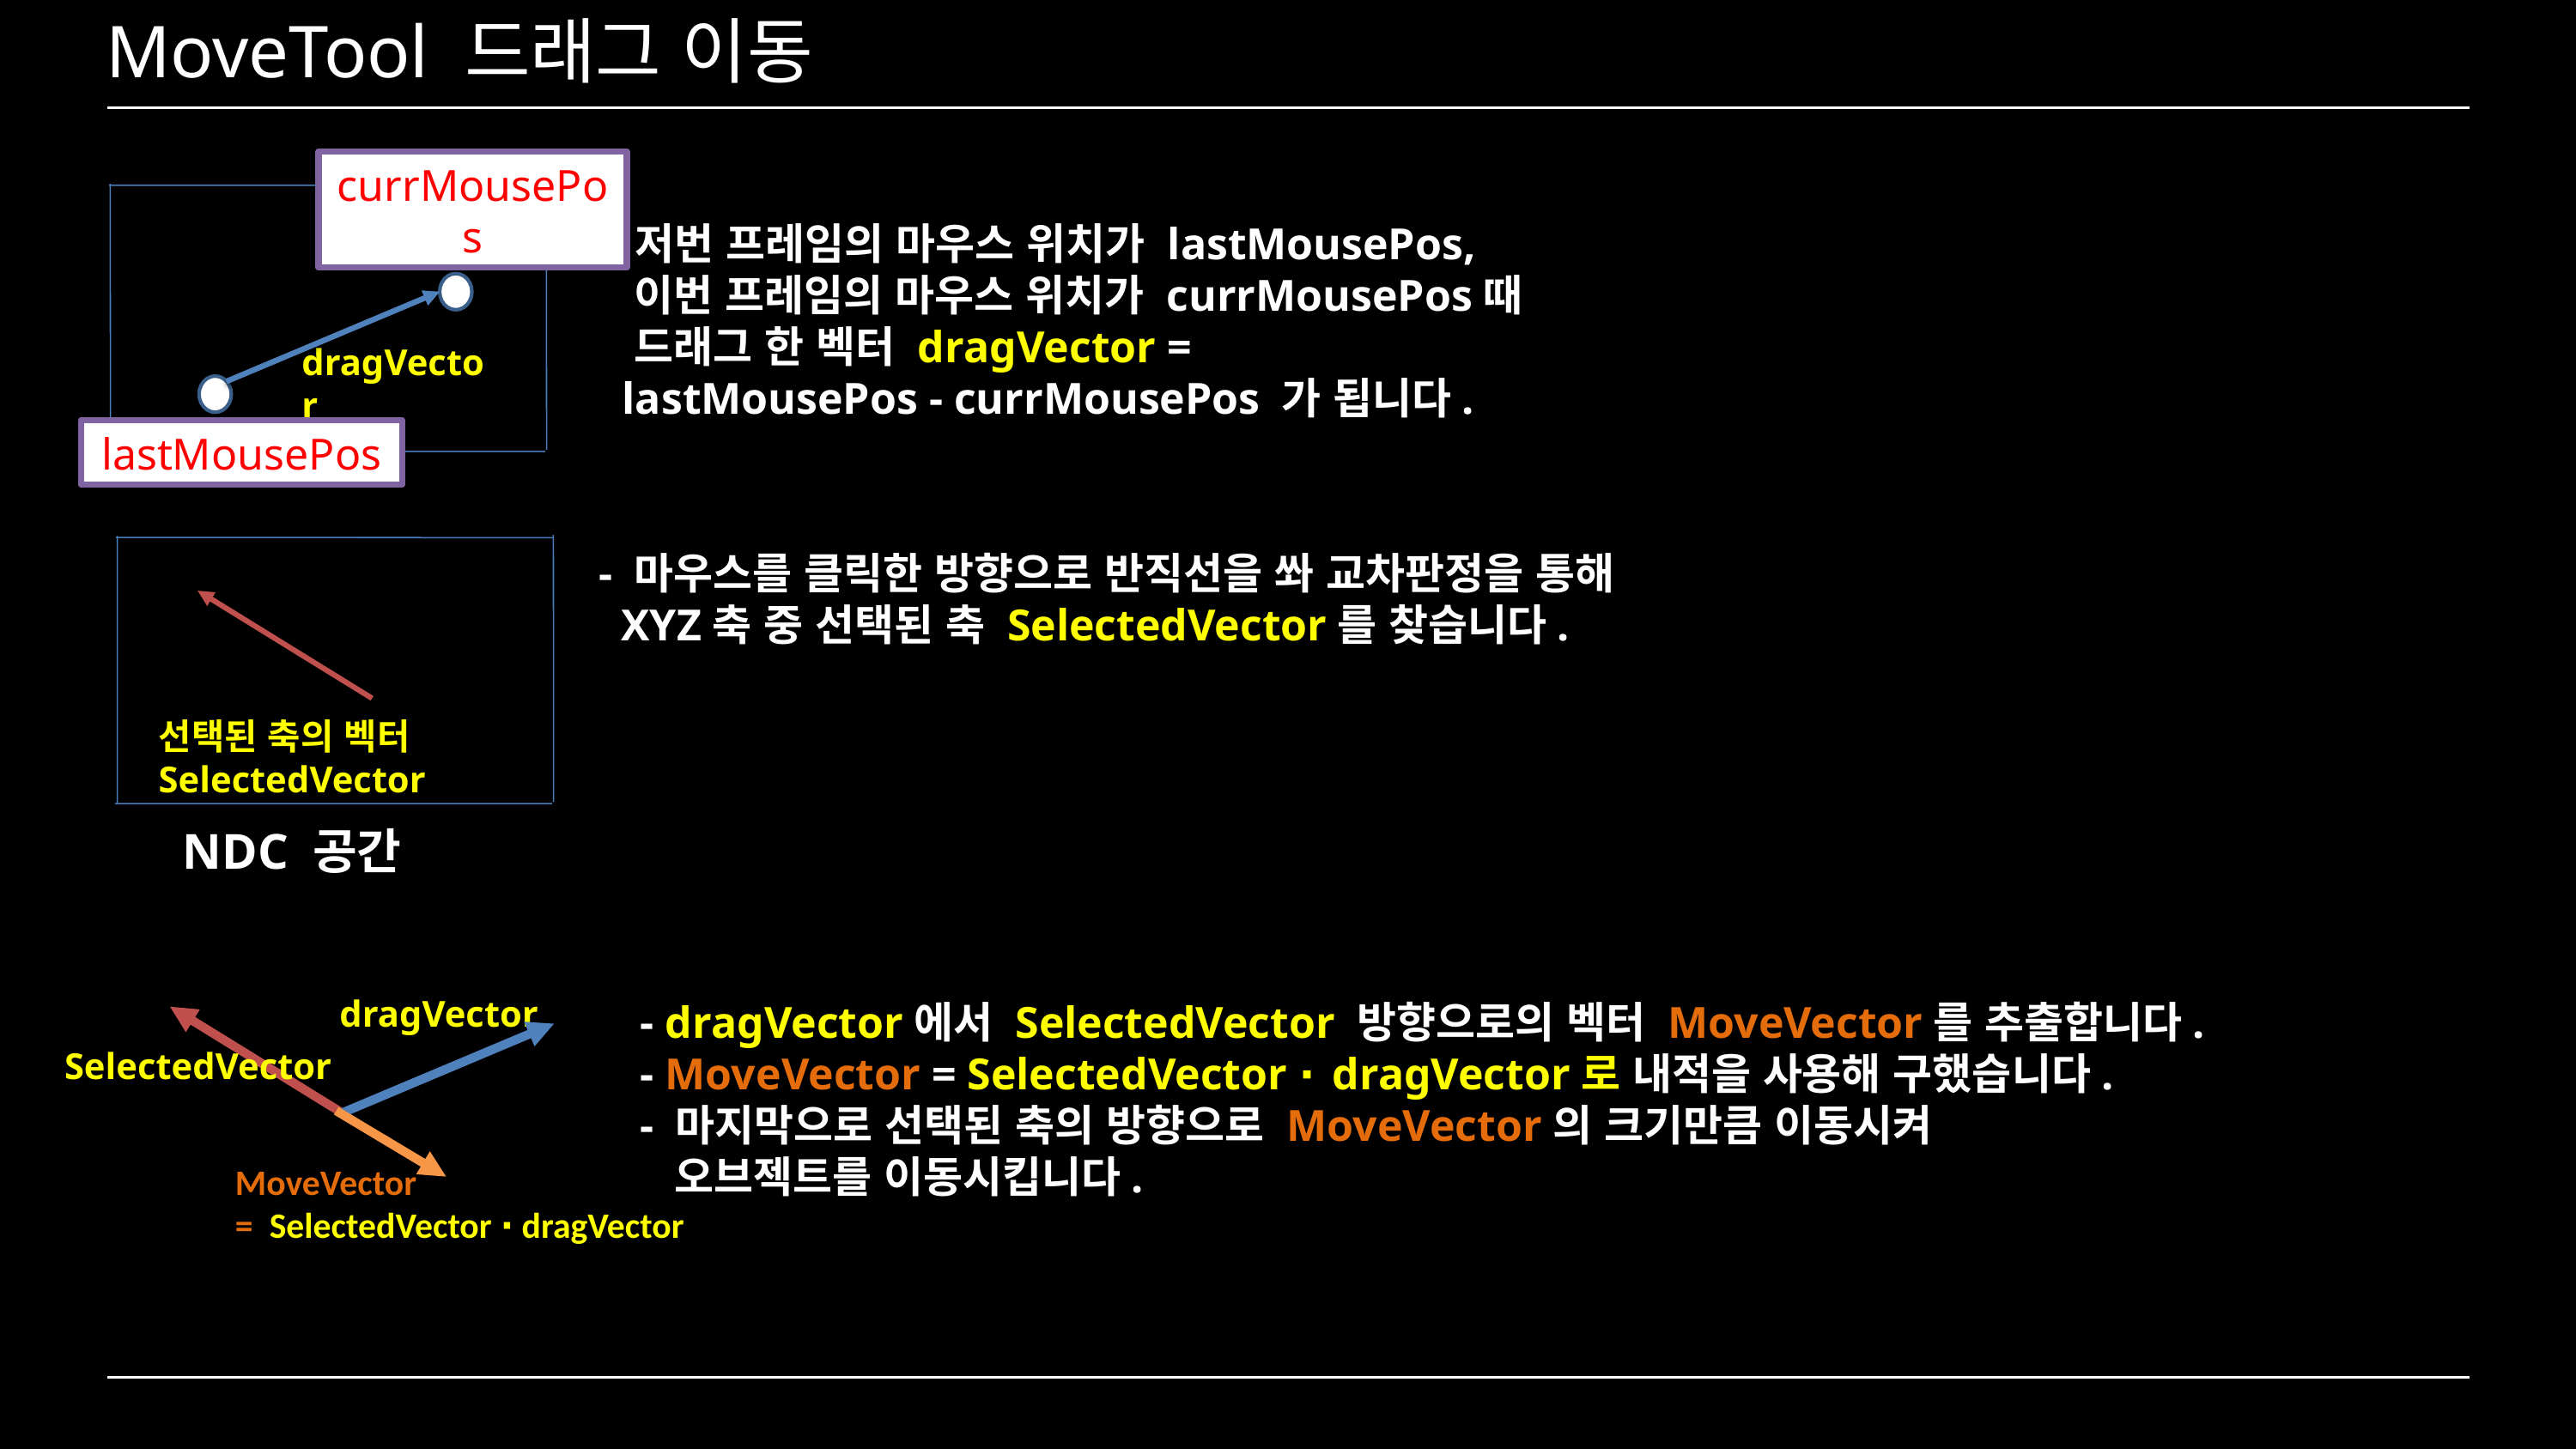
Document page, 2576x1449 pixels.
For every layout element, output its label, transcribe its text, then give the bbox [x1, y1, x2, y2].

text_box SelectedVector [52, 1037, 165, 1094]
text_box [340, 1023, 555, 1114]
text_box MoveTool 드래그 이동 [93, 0, 1321, 137]
text_box - 마우스를 클릭한 방향으로 반직선을 쏴 교차판정을 통해 XYZ축 중 선택된 축 SelectedVector를 찾습니다. [586, 540, 2014, 657]
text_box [336, 1110, 447, 1177]
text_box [169, 1006, 345, 1115]
text_box - dragVector에서 SelectedVector 방향으로의 벡터 MoveVector를 추출합니다. - MoveVector = SelectedVector ∙ dragVector로 내적을 사용해 구했습니다. - 마지막으로 선택된 축의 방향으로 MoveVector의 크기만큼 이동시켜 오브젝트를 이동시킵니다. [627, 989, 2340, 1208]
text_box NDC 공간 [170, 814, 509, 886]
text_box currMousePos [317, 150, 629, 270]
text_box lastMousePos [79, 418, 404, 487]
text_box - 저번 프레임의 마우스 위치가 lastMousePos, 이번 프레임의 마우스 위치가 currMousePos때 드래그 한 벡터 dragVector = lastMousePos - currMousePos 가 됩니다. [586, 210, 2014, 430]
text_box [226, 291, 440, 382]
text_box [106, 106, 2470, 110]
text_box MoveVector = SelectedVector ∙ dragVector [222, 1152, 927, 1252]
text_box dragVector [326, 985, 633, 1041]
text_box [107, 182, 547, 452]
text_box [114, 534, 554, 804]
